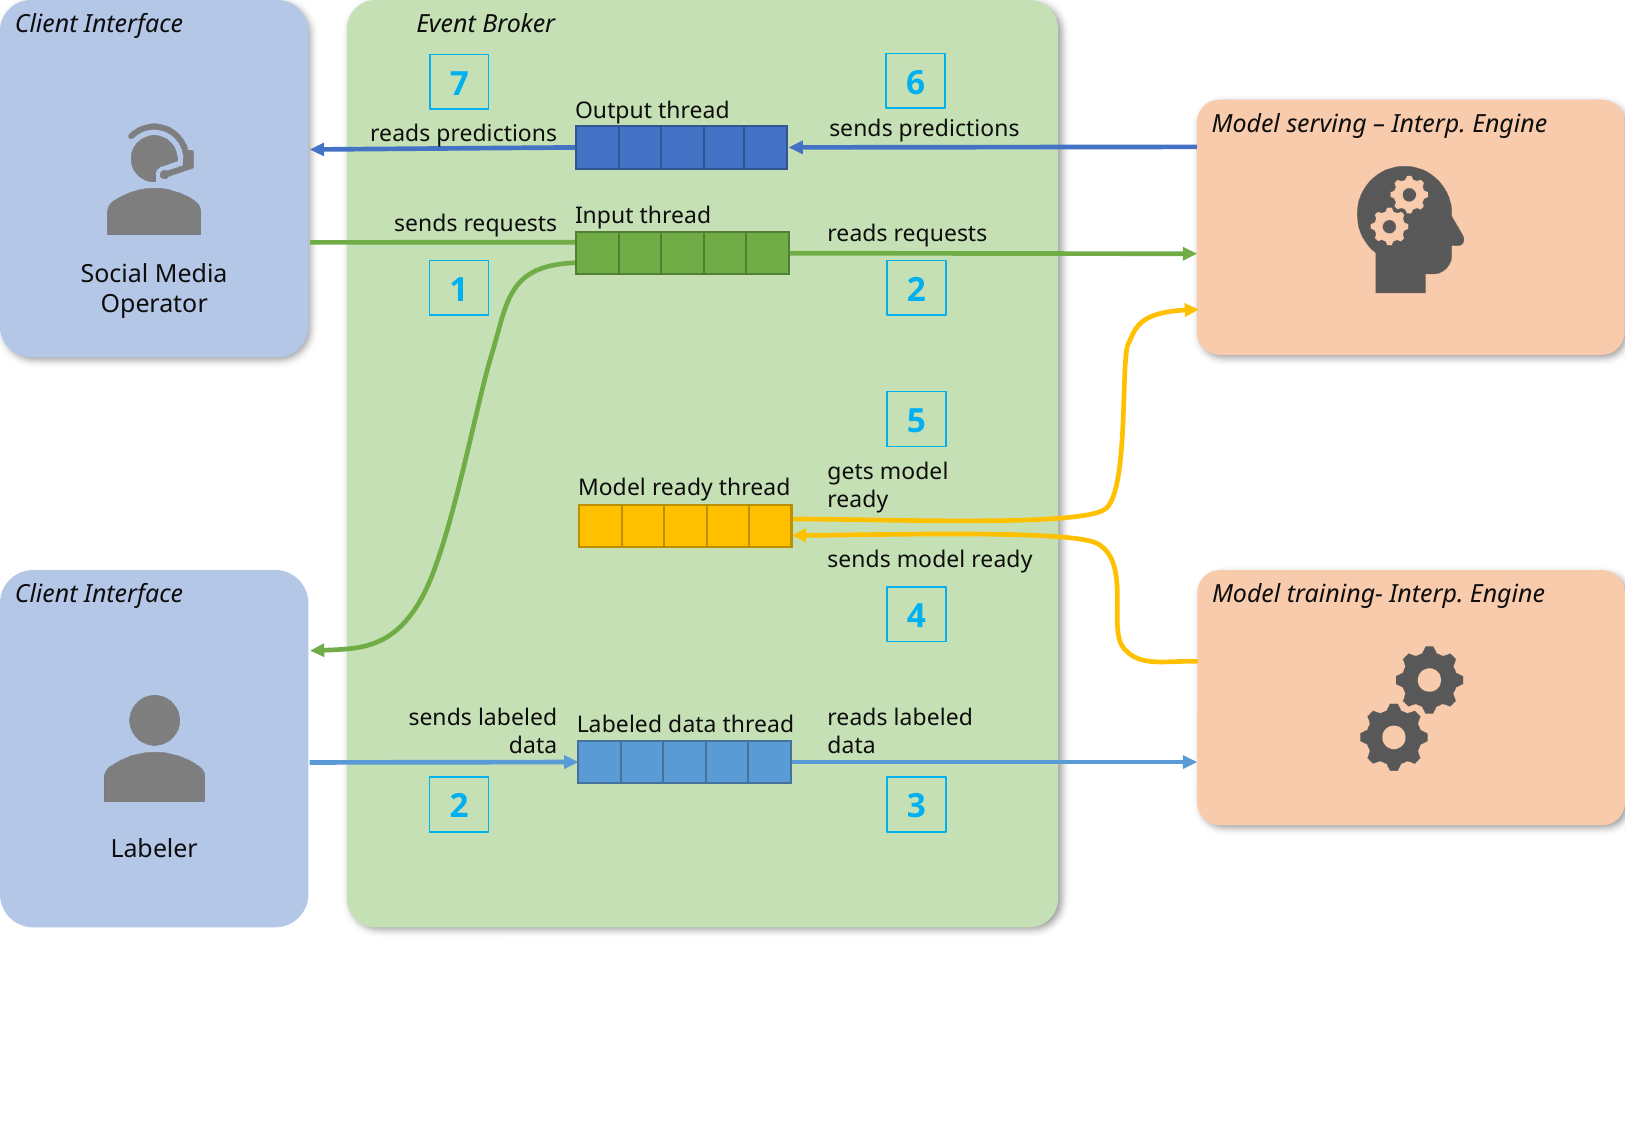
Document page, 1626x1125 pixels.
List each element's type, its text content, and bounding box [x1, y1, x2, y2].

text_box 2 [887, 260, 946, 316]
text_box [345, 245, 560, 598]
text_box [345, 764, 1060, 929]
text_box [0, 0, 309, 358]
text_box sends requests [340, 201, 560, 240]
text_box [1196, 586, 1625, 827]
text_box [0, 569, 309, 928]
text_box [345, 150, 1060, 251]
text_box 6 [886, 53, 945, 109]
text_box [1195, 145, 1625, 356]
text_box reads predictions [340, 110, 560, 147]
text_box sends predictions [814, 106, 1046, 146]
text_box [345, 256, 1060, 760]
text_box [560, 192, 792, 275]
text_box Model serving – Interp. Engine [1196, 99, 1625, 145]
text_box 5 [887, 391, 946, 447]
text_box [310, 263, 568, 657]
text_box reads labeled data [812, 695, 997, 762]
text_box [345, 0, 1060, 145]
text_box sends model ready [812, 537, 1126, 580]
picture [1336, 633, 1487, 784]
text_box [560, 88, 792, 169]
text_box [928, 303, 1199, 520]
picture [1335, 157, 1486, 308]
text_box 1 [429, 260, 489, 316]
text_box [935, 580, 1198, 663]
text_box 4 [887, 586, 946, 642]
text_box Model training- Interp. Engine [1197, 570, 1625, 615]
text_box 2 [429, 777, 489, 832]
text_box 3 [887, 777, 946, 832]
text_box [562, 702, 834, 784]
text_box 7 [429, 54, 489, 110]
text_box gets model ready [812, 449, 1059, 520]
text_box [563, 465, 820, 548]
text_box reads requests [812, 210, 1044, 251]
text_box Event Broker [401, 0, 633, 45]
text_box sends labeled data [377, 695, 573, 762]
text_box [820, 532, 1072, 537]
